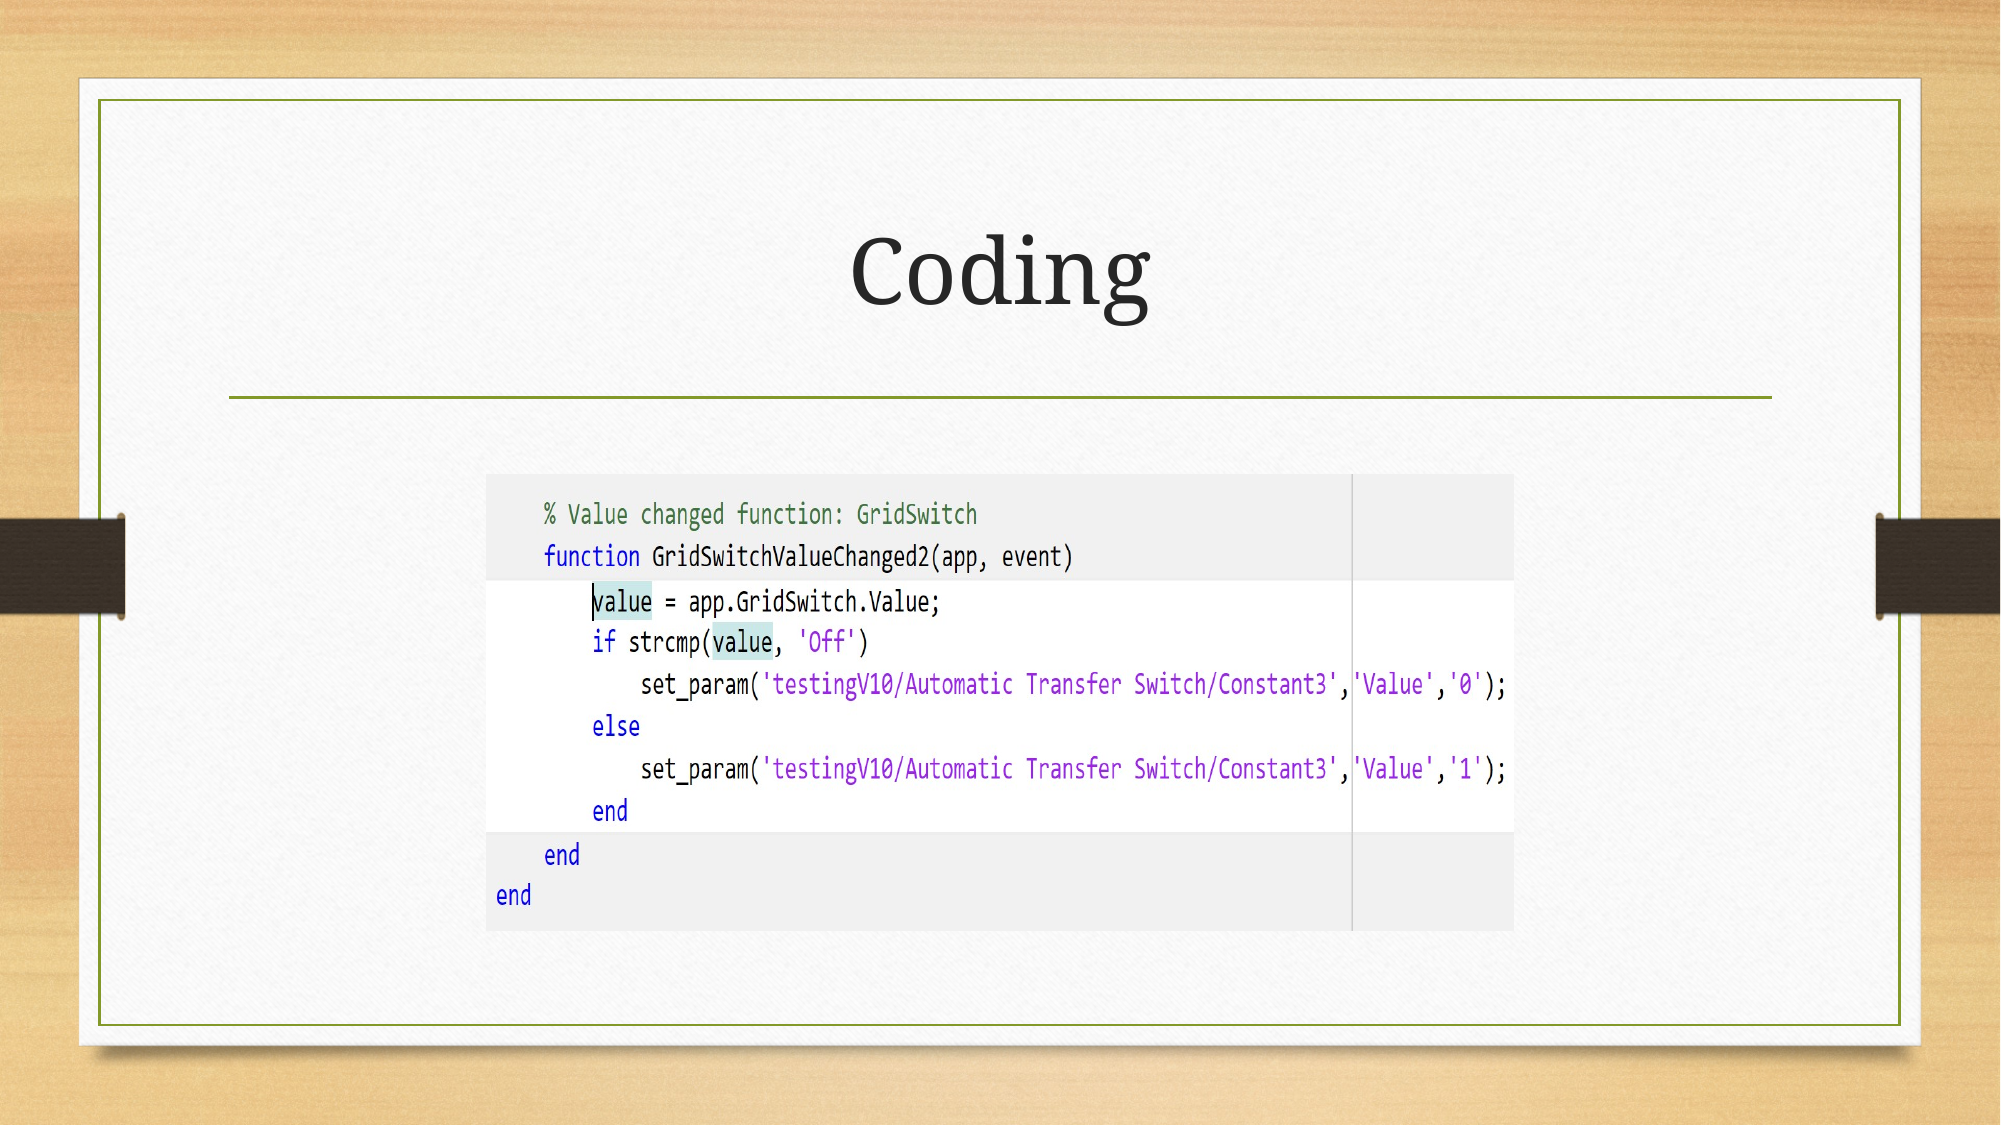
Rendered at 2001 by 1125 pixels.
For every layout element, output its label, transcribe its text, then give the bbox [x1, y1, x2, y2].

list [486, 474, 1514, 931]
picture [0, 0, 2001, 1125]
title Coding [212, 161, 1788, 375]
